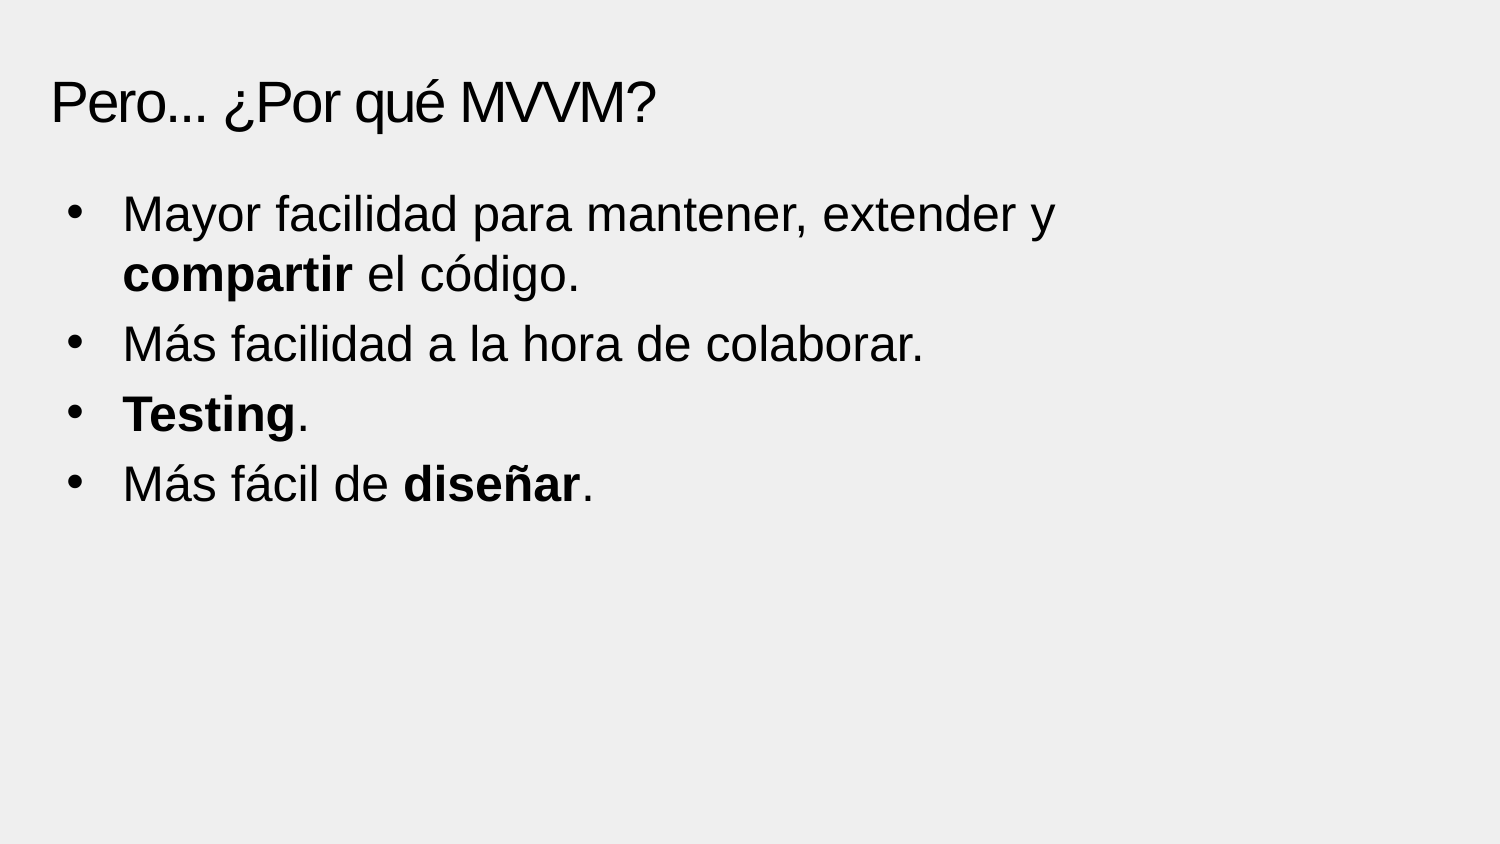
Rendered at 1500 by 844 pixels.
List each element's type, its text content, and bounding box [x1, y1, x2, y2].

text_box Pero... ¿Por qué MVVM? [33, 35, 1468, 147]
text_box Mayor facilidad para mantener, extender y compartir el código. Más facilidad a la hora de colaborar. Testing. Más fácil de diseñar. [51, 173, 1229, 753]
